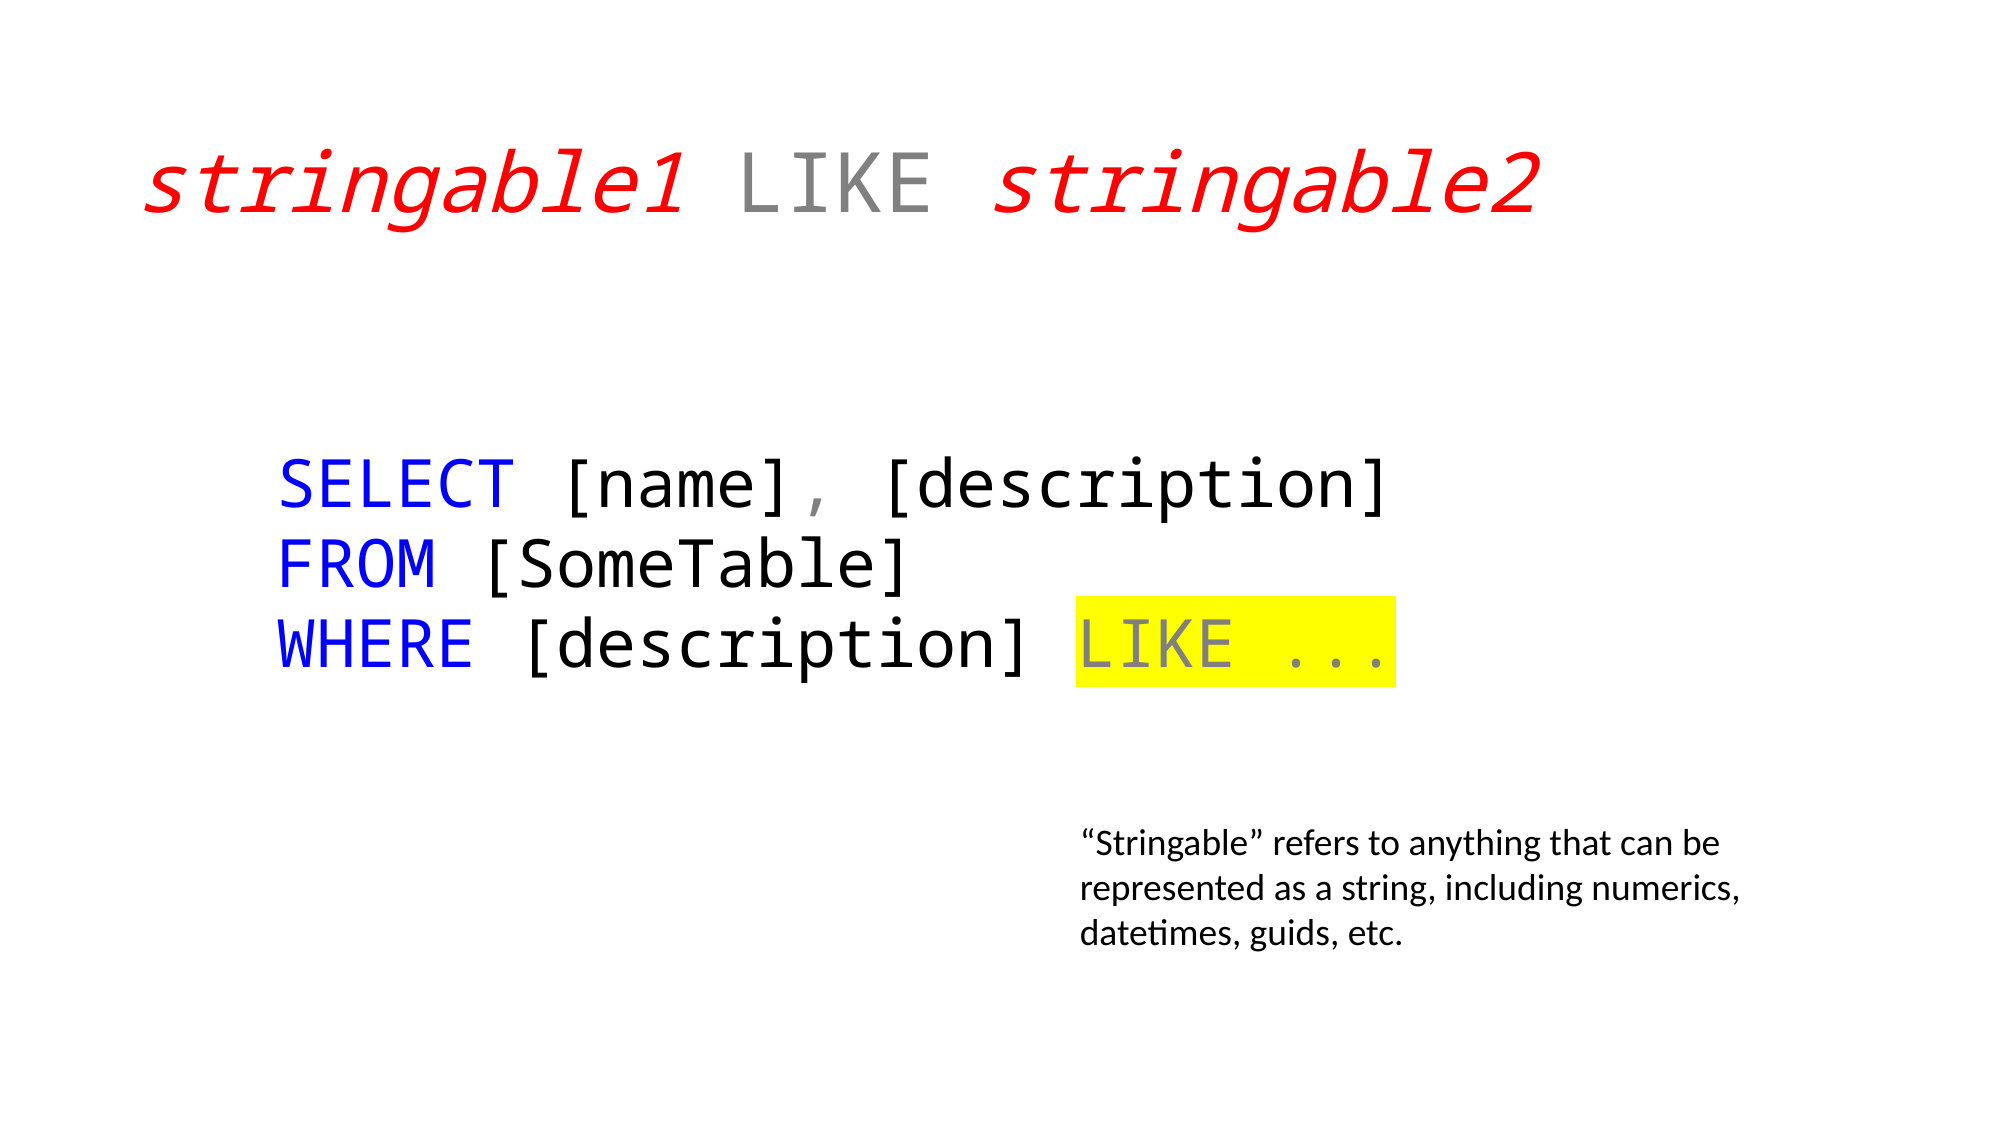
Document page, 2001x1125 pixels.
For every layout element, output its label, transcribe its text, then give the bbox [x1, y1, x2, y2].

text_box “Stringable” refers to anything that can be represented as a string, including numerics, datetimes, guids, etc. [1065, 810, 1818, 961]
text_box stringable1 LIKE stringable2 [121, 122, 1858, 237]
text_box SELECT [name], [description] FROM [SomeTable] WHERE [description] LIKE ... [261, 433, 1578, 689]
